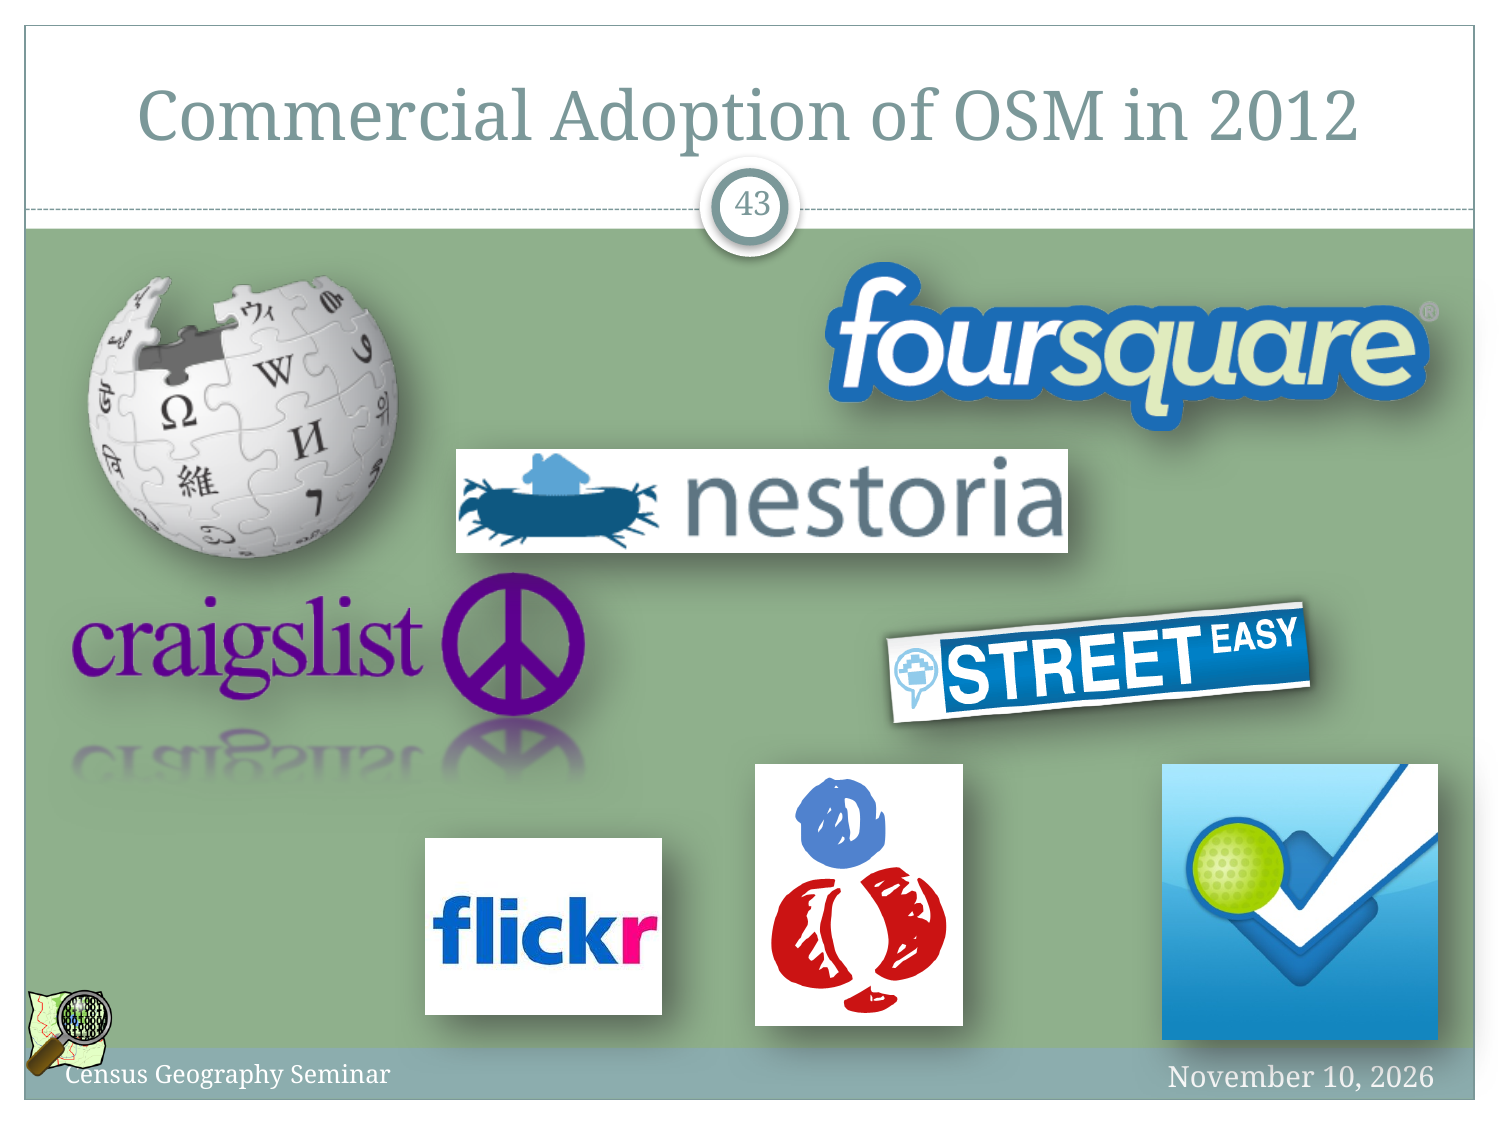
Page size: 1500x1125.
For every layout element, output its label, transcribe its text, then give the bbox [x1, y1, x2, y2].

picture [755, 764, 963, 1027]
picture [62, 444, 1068, 1016]
picture [24, 987, 114, 1077]
picture [874, 587, 1324, 738]
picture [1162, 764, 1438, 1040]
picture [824, 262, 1439, 431]
footer Census Geography Seminar [50, 1051, 638, 1112]
title Commercial Adoption of OSM in 2012 [49, 37, 1450, 163]
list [87, 274, 401, 441]
slide_number 43 [715, 168, 791, 241]
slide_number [950, 1050, 1450, 1111]
